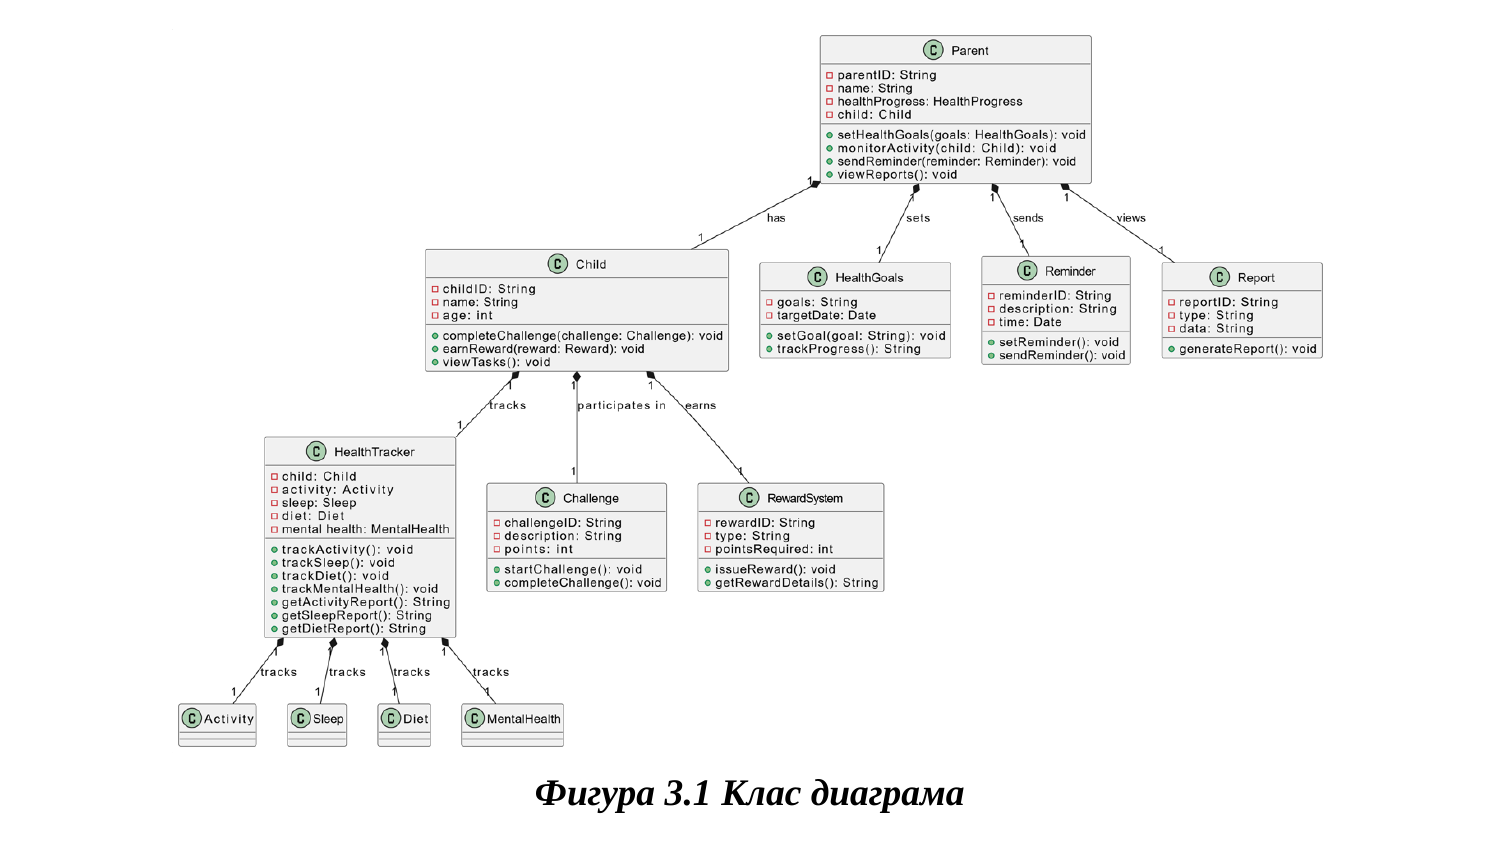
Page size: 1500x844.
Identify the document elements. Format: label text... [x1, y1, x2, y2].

picture [163, 20, 1337, 762]
text_box Фигура 3.1 Клас диаграма [520, 770, 980, 844]
